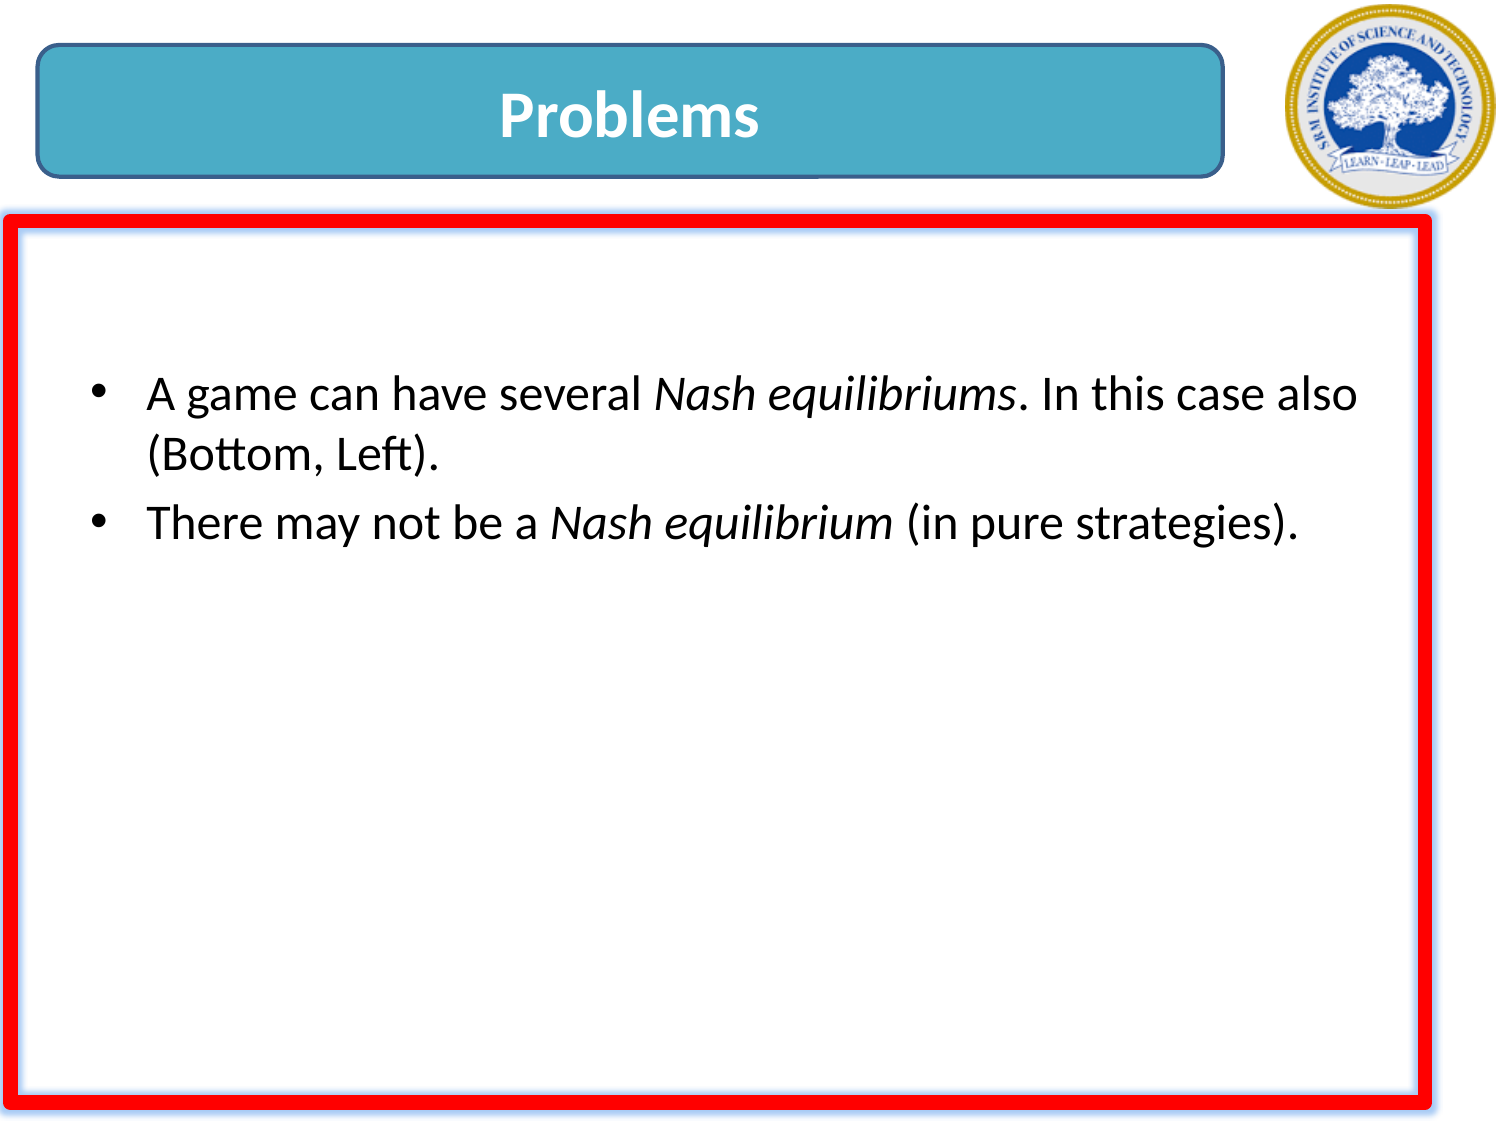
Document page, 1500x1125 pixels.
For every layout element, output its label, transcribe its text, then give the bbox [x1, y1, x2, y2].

text_box Problems [35, 42, 1225, 179]
picture [1285, 3, 1496, 209]
text_box [8, 219, 1427, 1105]
